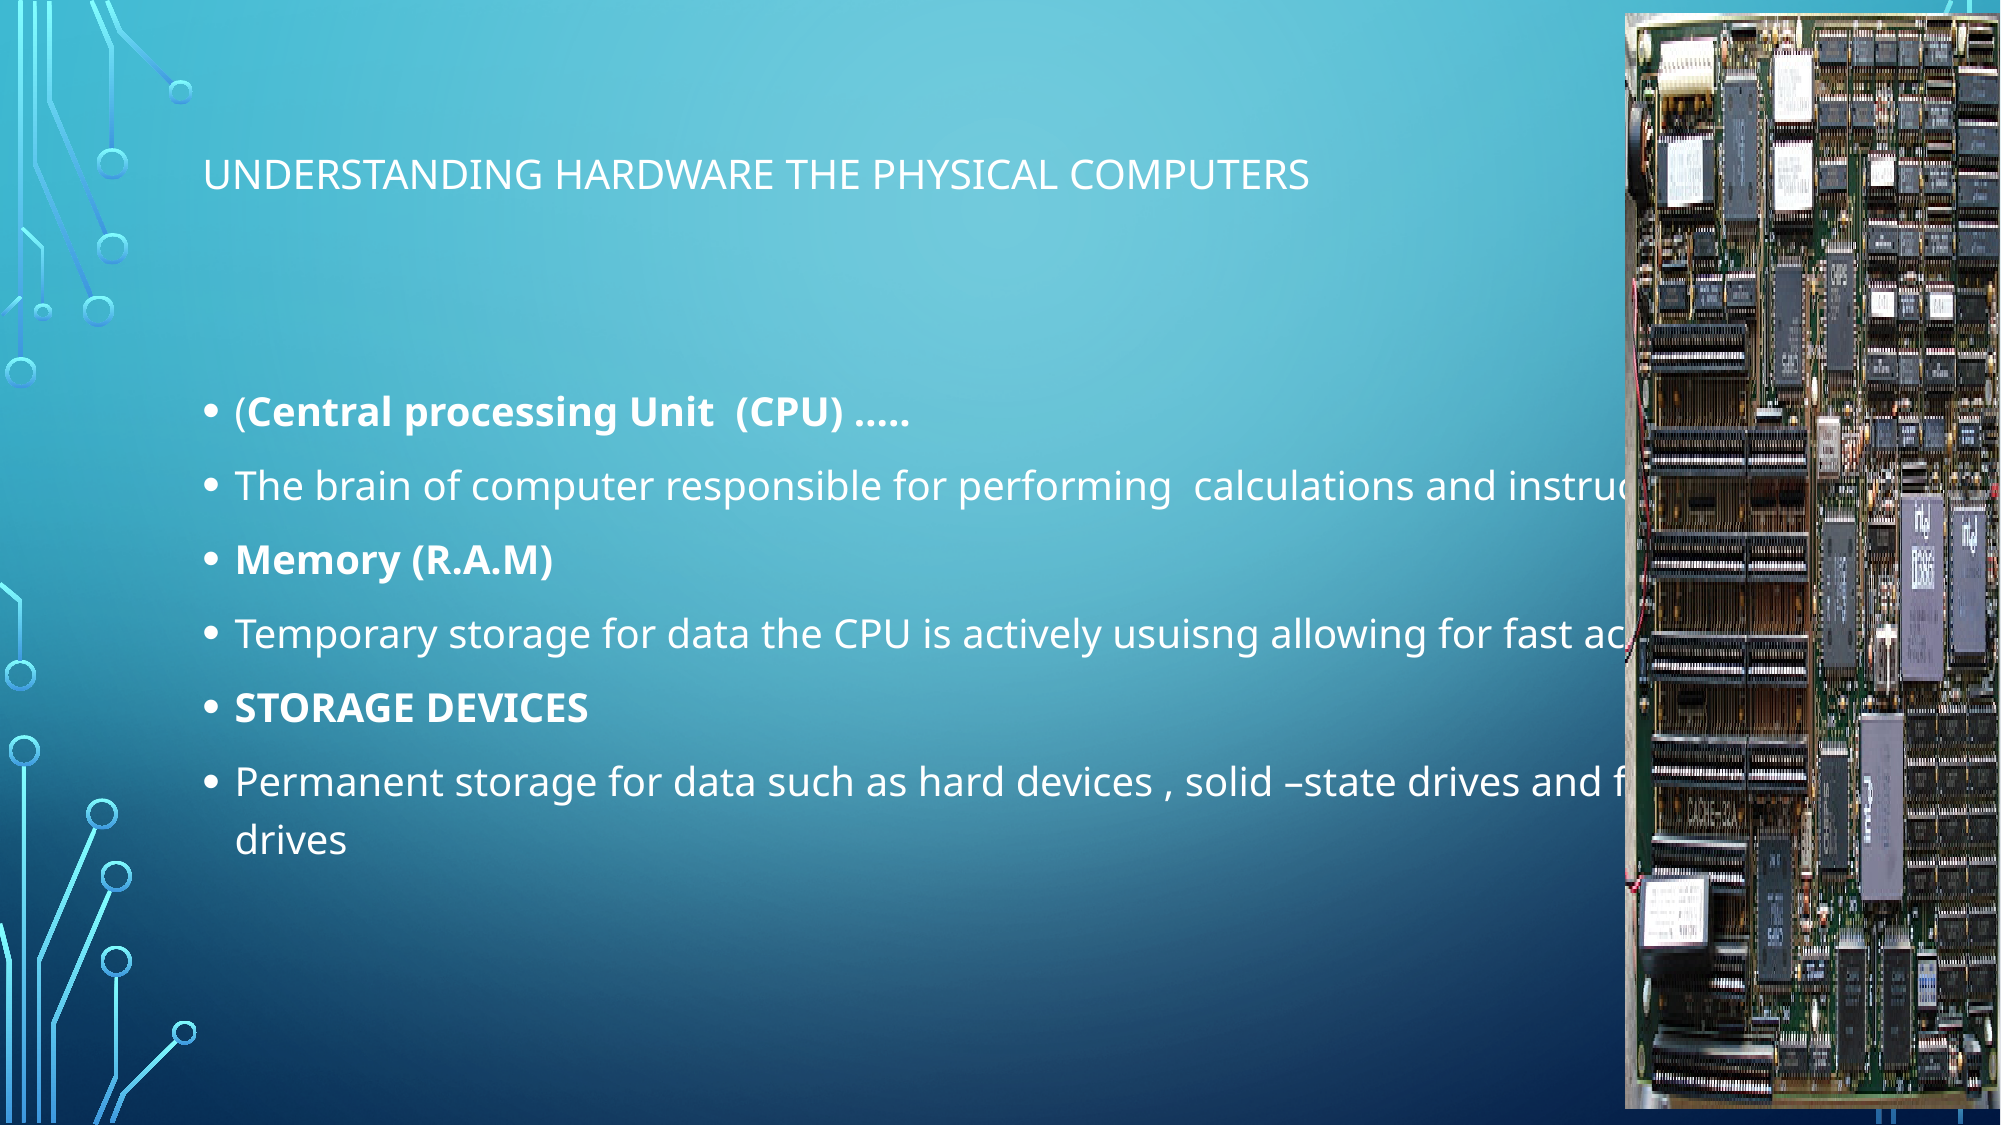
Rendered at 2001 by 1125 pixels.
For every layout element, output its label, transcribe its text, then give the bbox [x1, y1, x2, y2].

picture [1624, 12, 2000, 1109]
title Understanding hardware the physical computers [187, 101, 1624, 344]
list (Central processing Unit (CPU) ….. The brain of computer responsible for performing calculations and instructions . Memory (R.A.M) Temporary storage for data the CPU is actively usuisng allowing for fast access STORAGE DEVICES Permanent storage for data such as hard devices , solid –state drives and flash drives [187, 369, 1624, 950]
